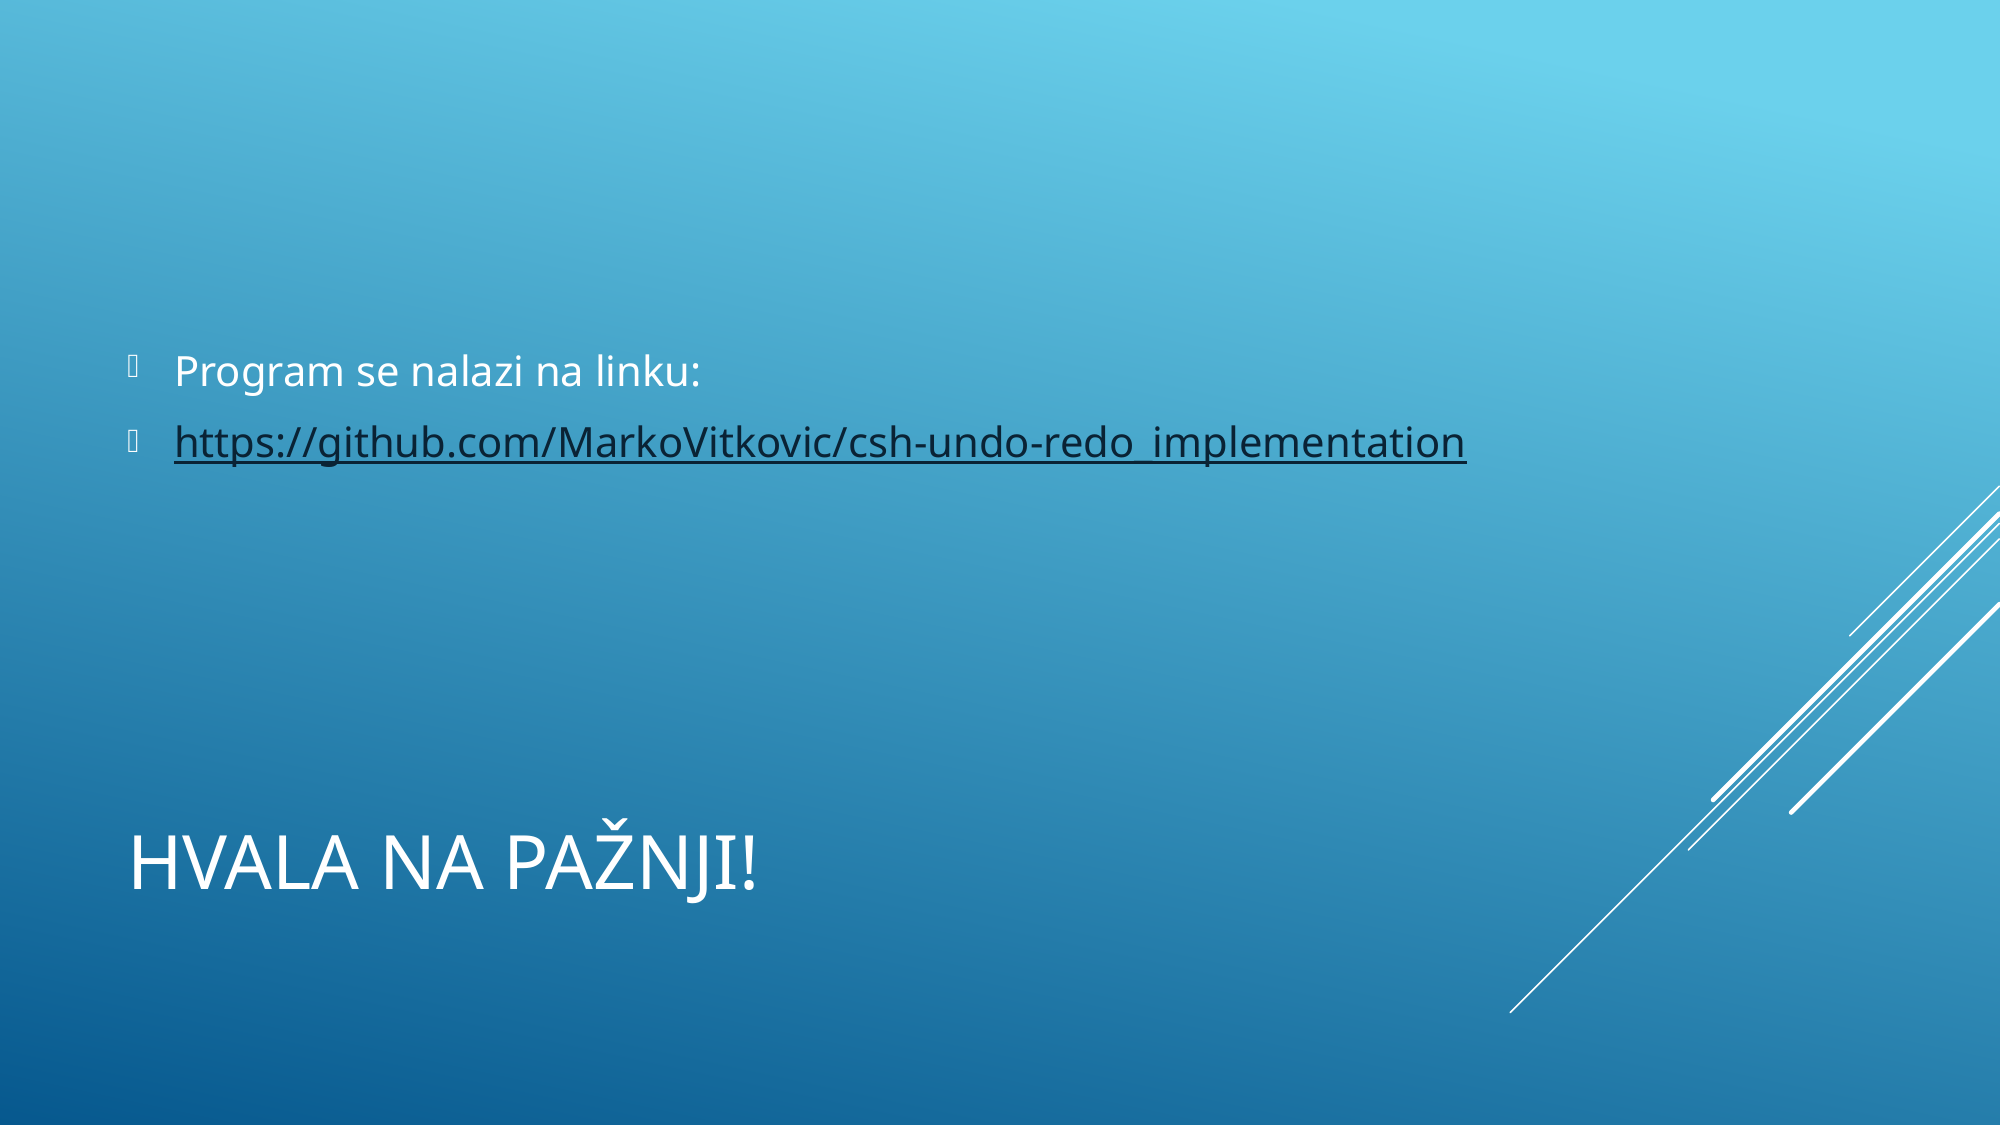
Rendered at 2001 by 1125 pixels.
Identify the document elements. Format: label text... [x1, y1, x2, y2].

title Hvala na pažnji! [112, 736, 1513, 984]
list Program se nalazi na linku: https://github.com/MarkoVitkovic/csh-undo-redo_implementation [112, 112, 1824, 706]
